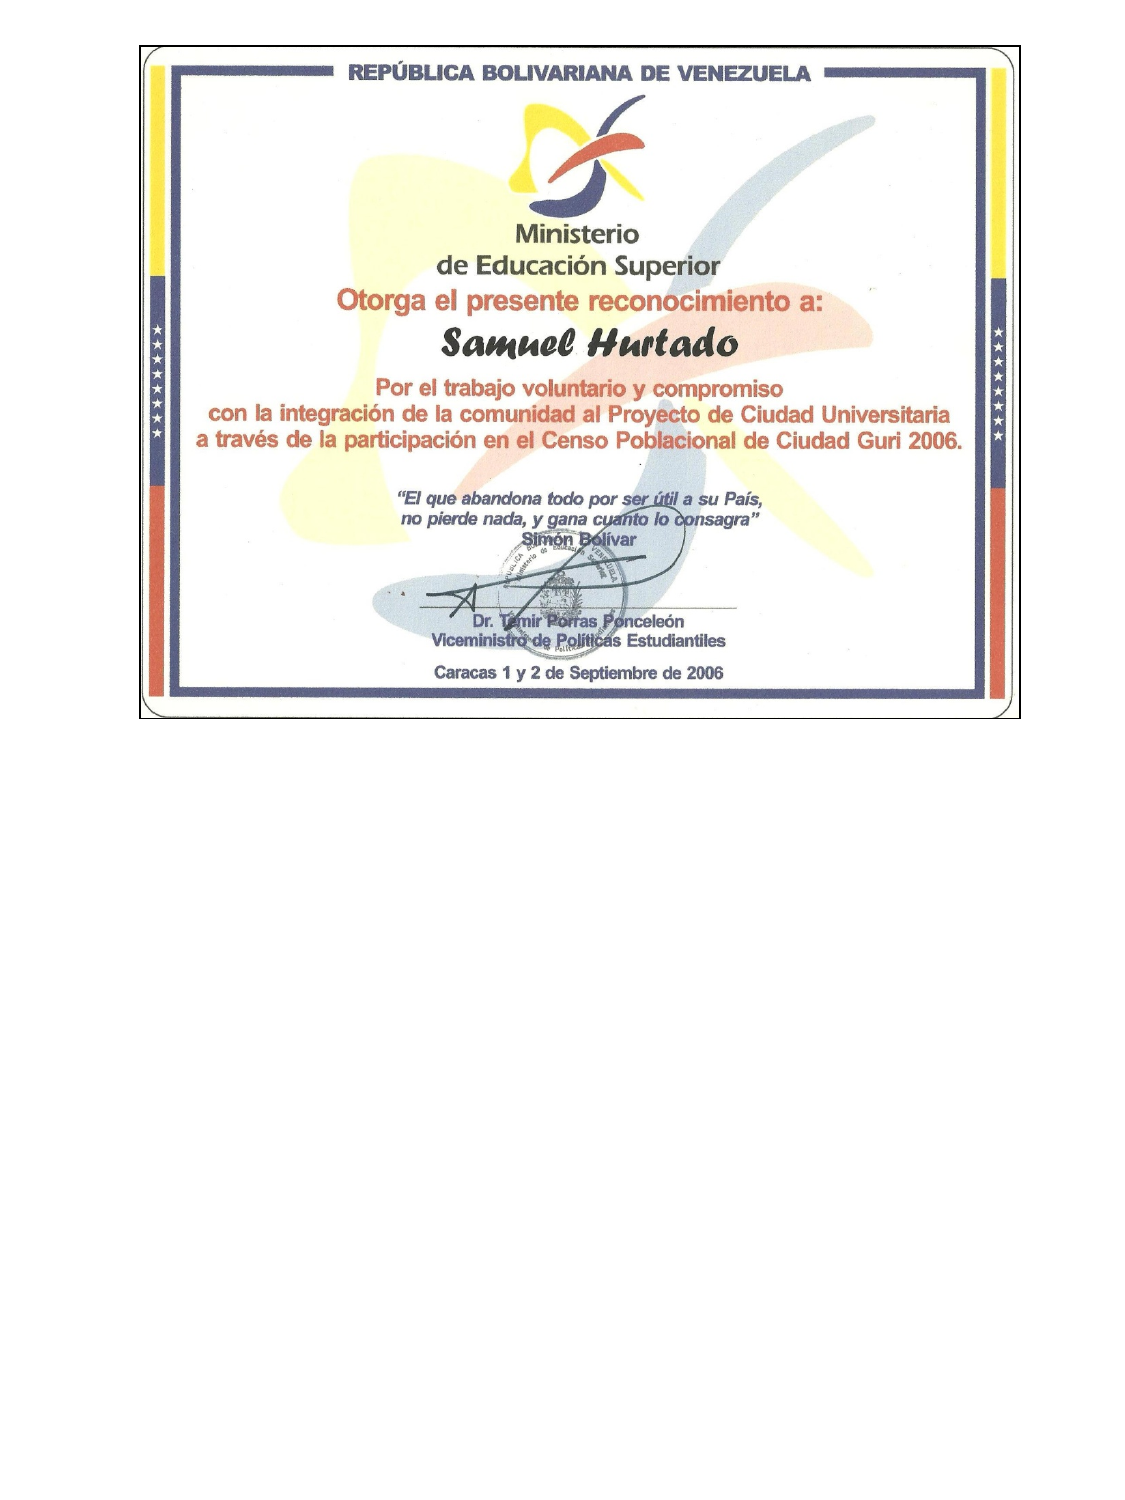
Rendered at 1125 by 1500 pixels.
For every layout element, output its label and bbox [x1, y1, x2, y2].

picture [140, 46, 1020, 719]
